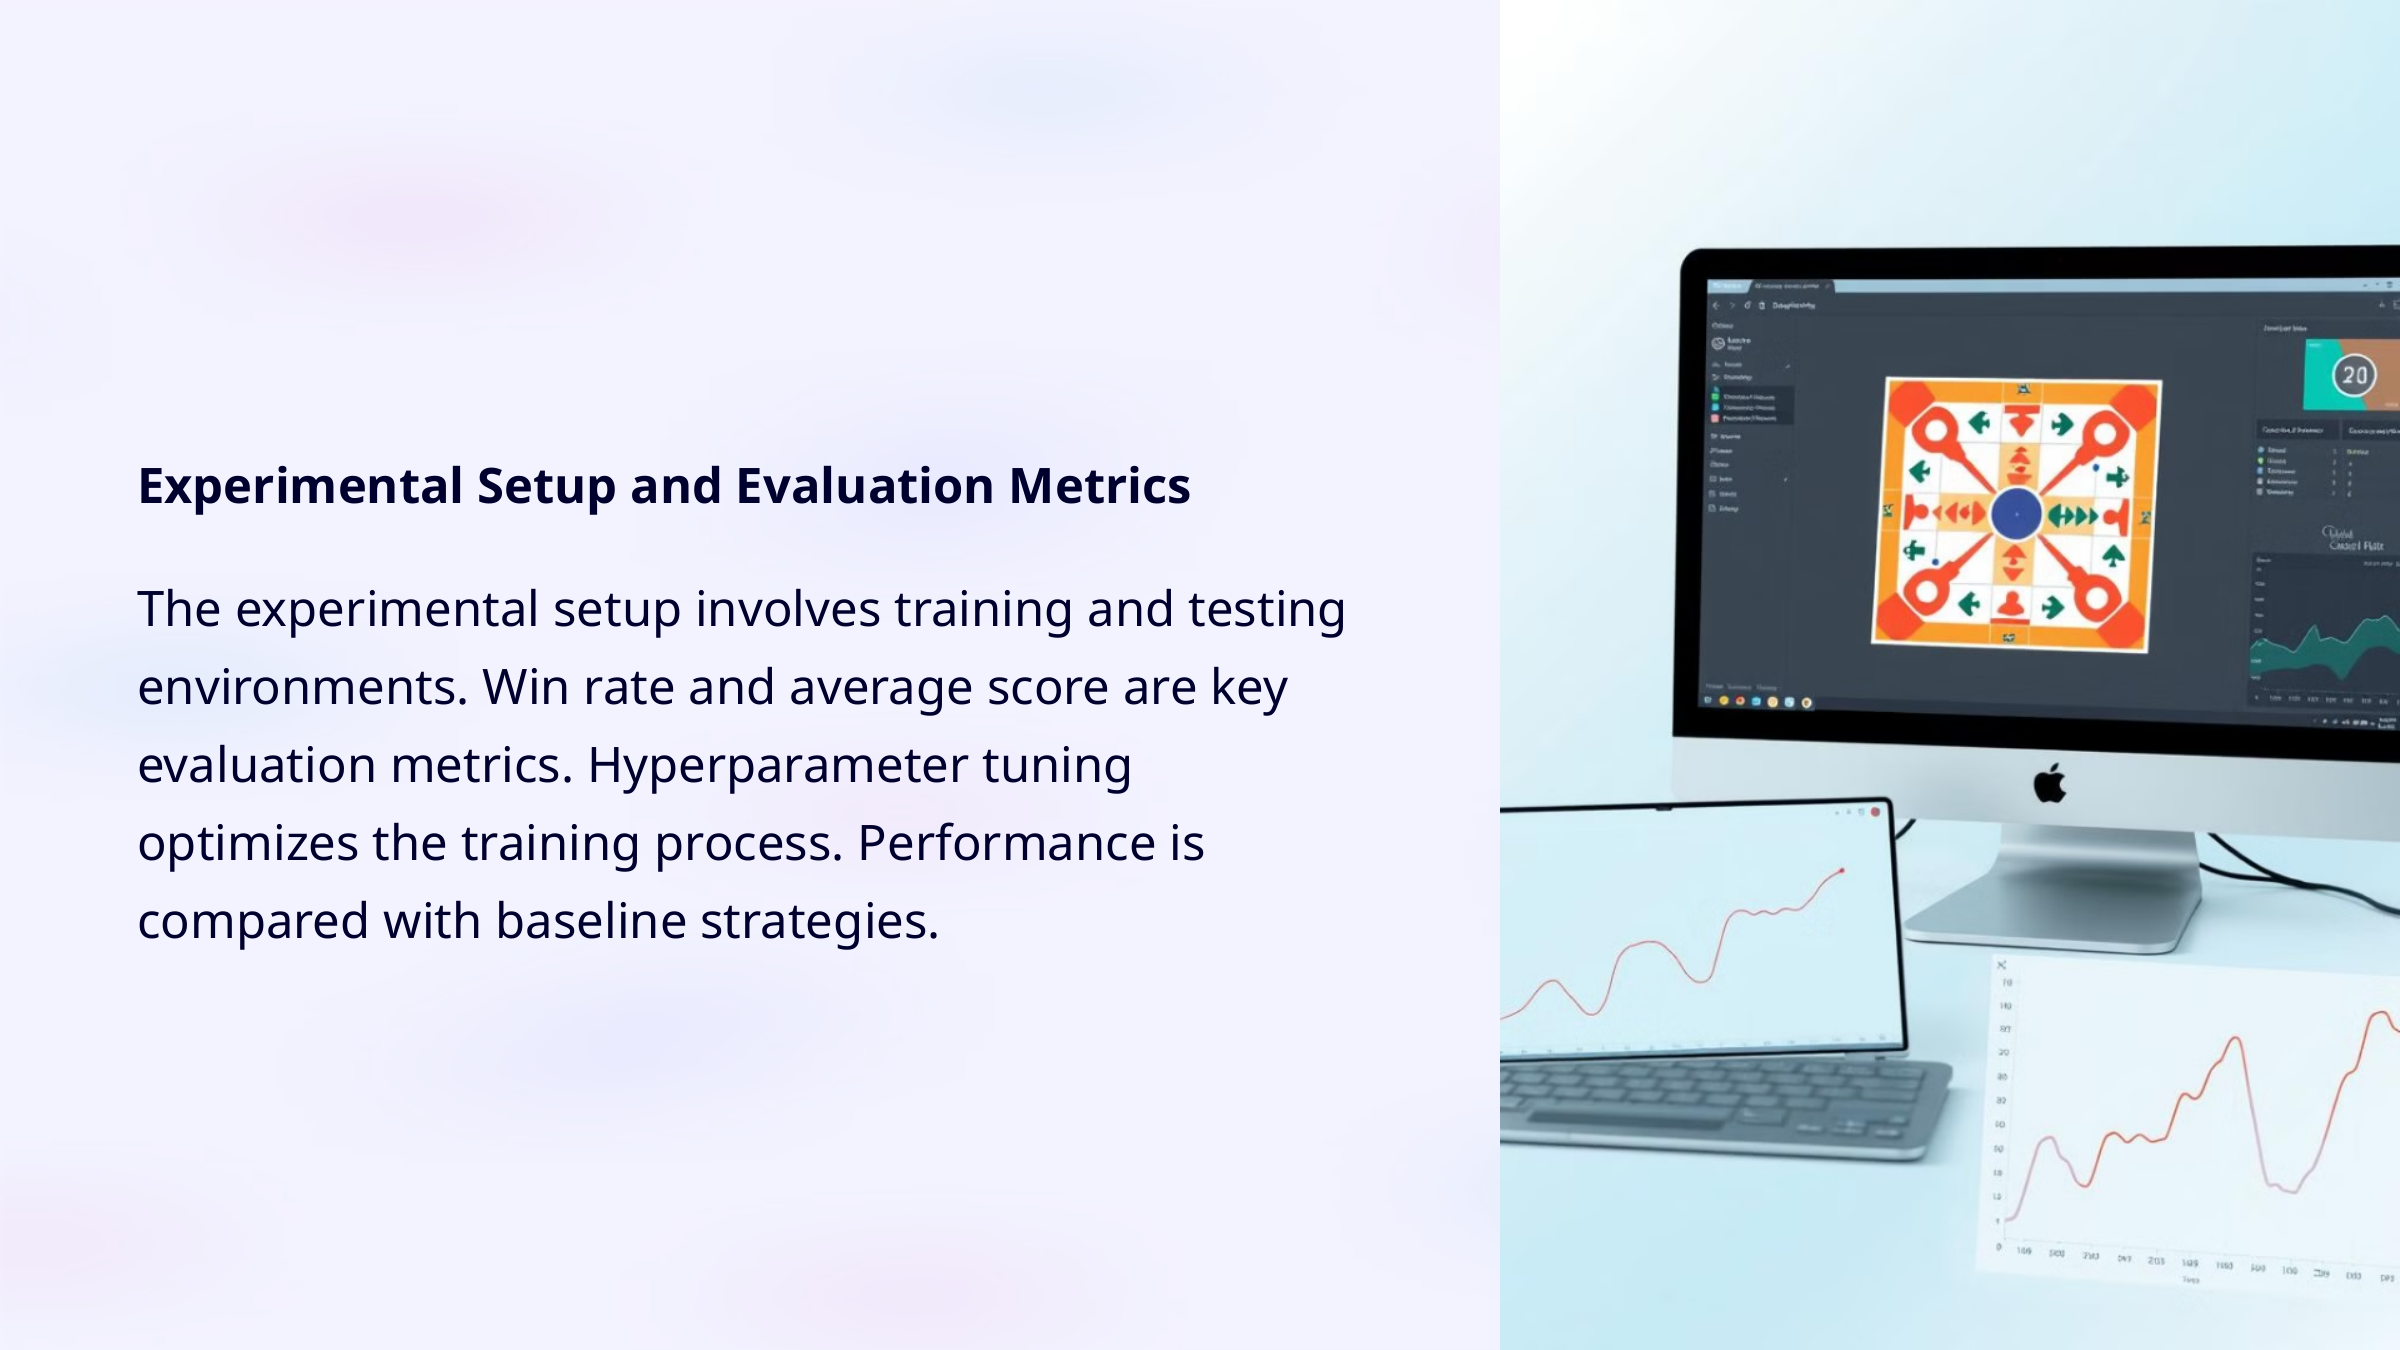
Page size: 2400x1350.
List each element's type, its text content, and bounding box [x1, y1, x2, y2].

text_box The experimental setup involves training and testing environments. Win rate and average score are key evaluation metrics. Hyperparameter tuning optimizes the training process. Performance is compared with baseline strategies. [137, 557, 1363, 951]
picture [1499, 0, 2400, 1350]
text_box Experimental Setup and Evaluation Metrics [137, 435, 1363, 514]
